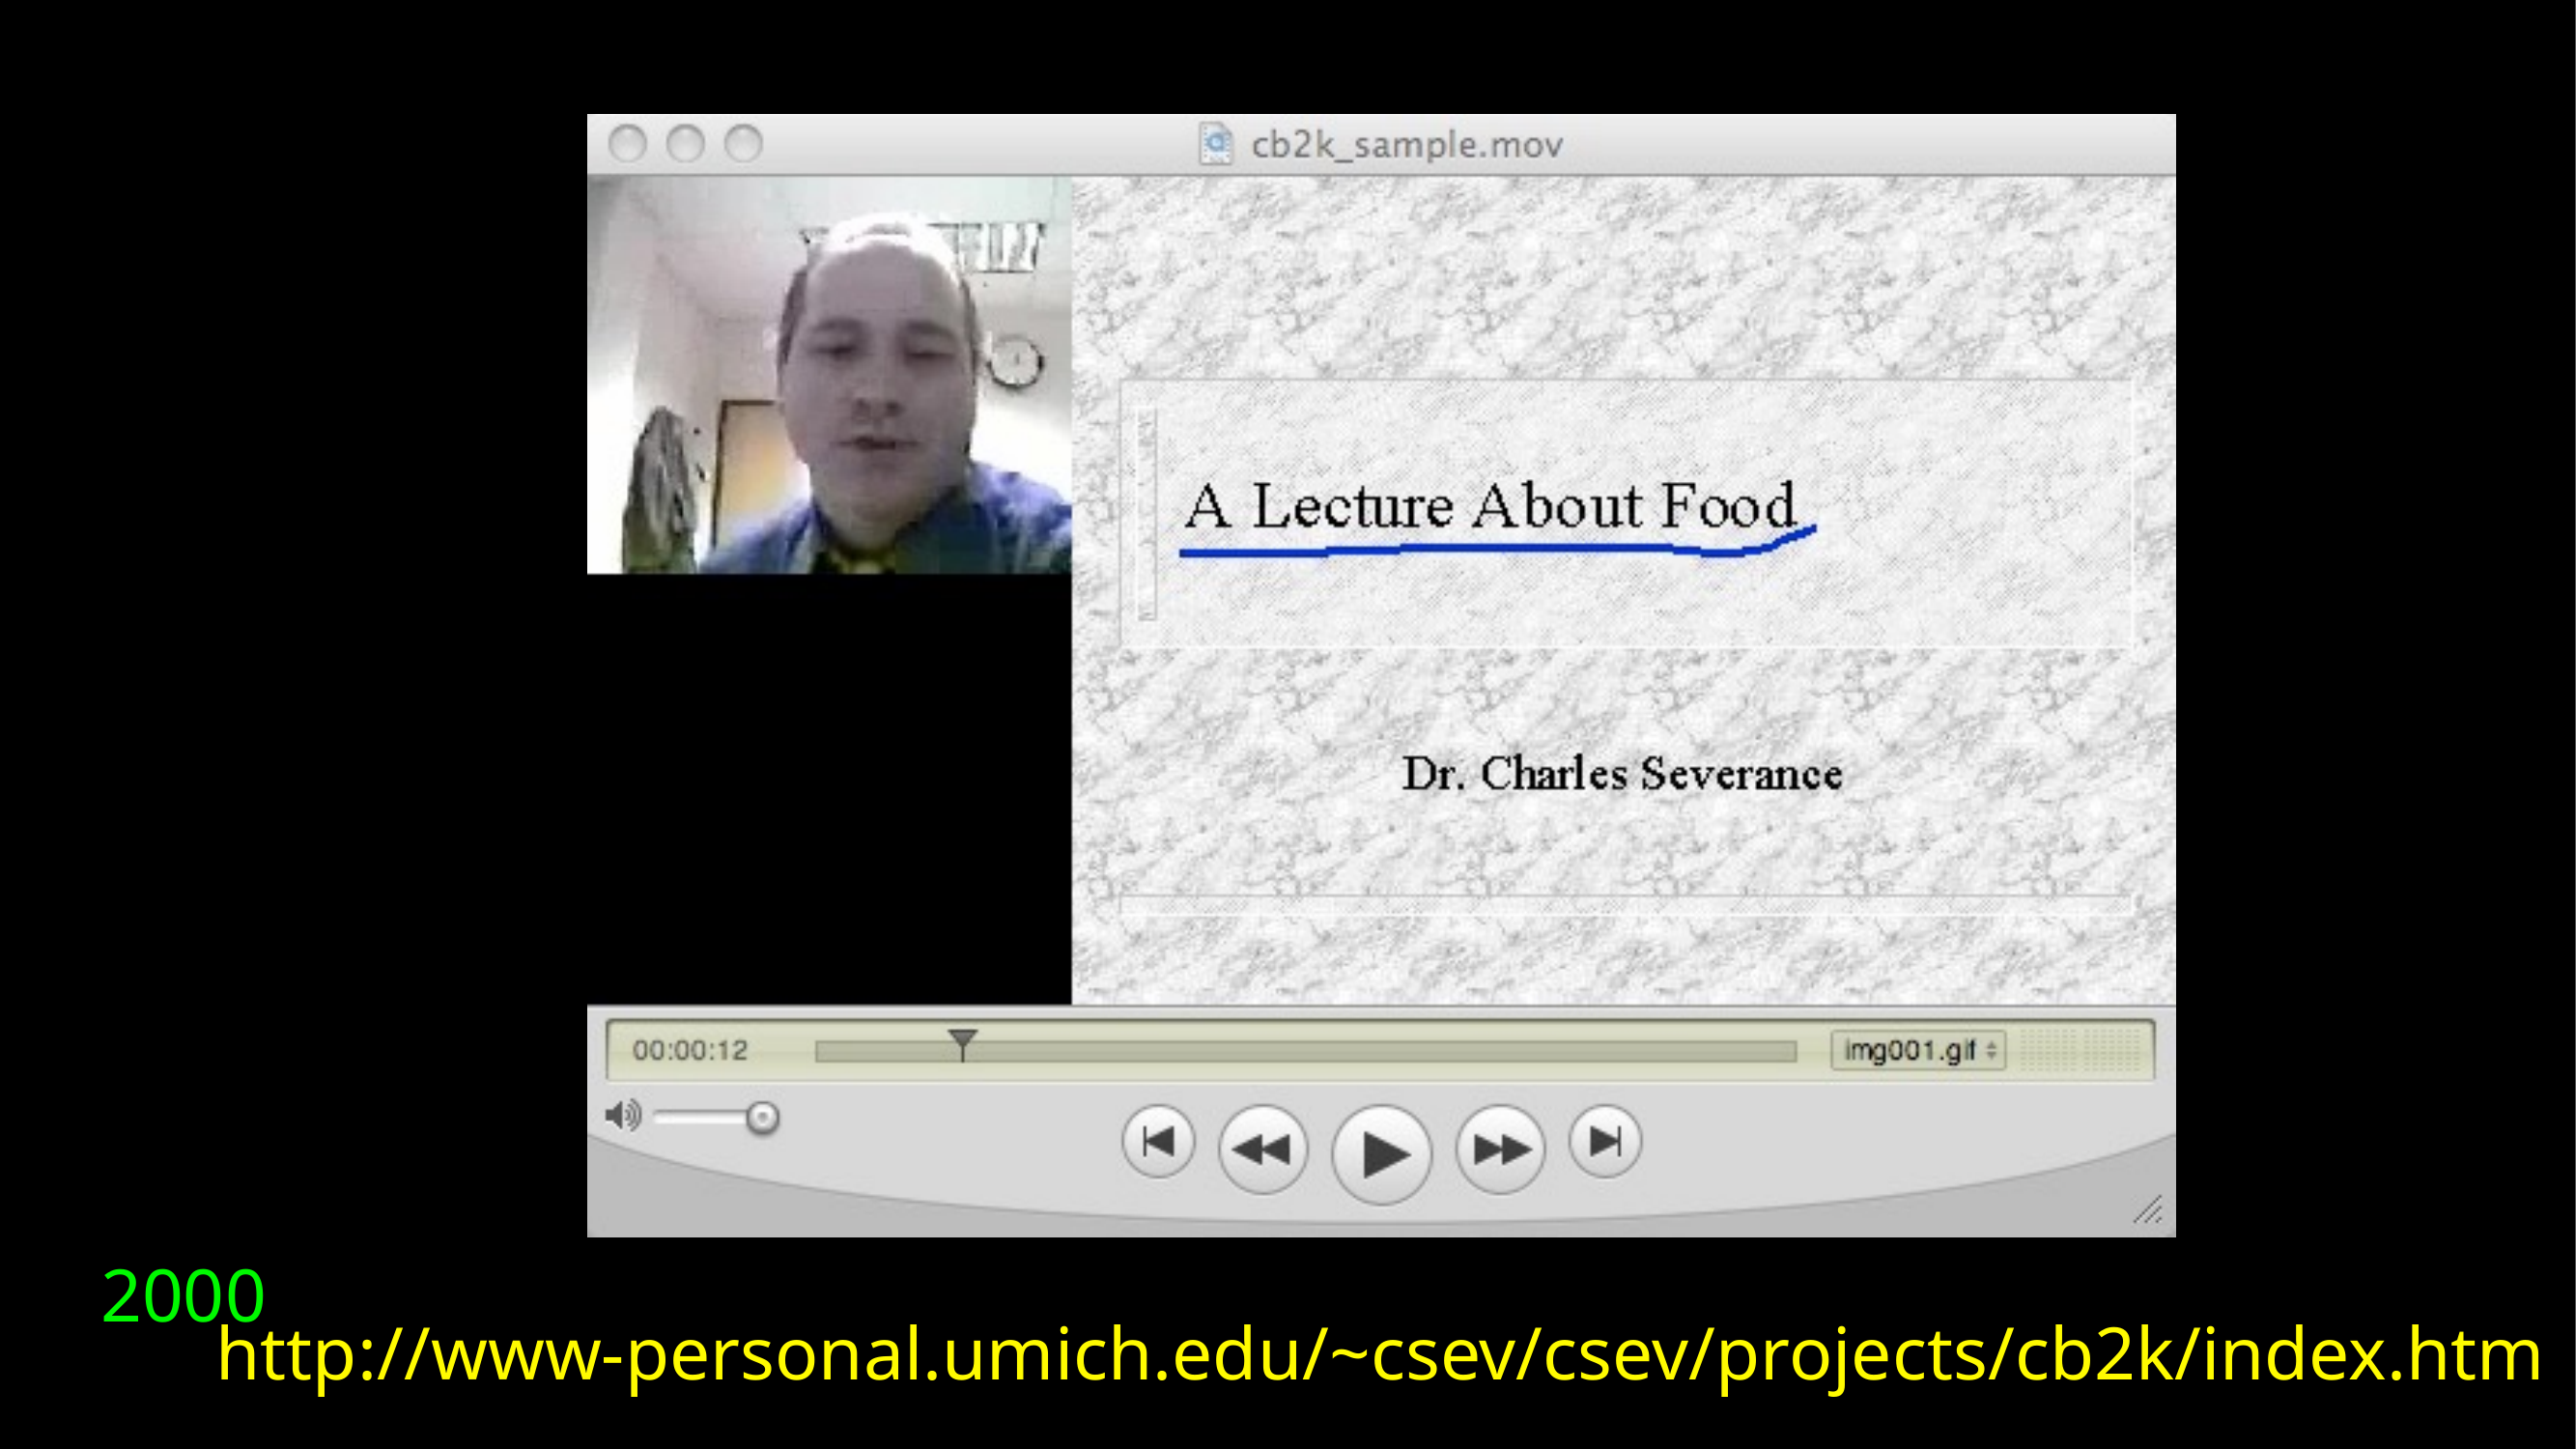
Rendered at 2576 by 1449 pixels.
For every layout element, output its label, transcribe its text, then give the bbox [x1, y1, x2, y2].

text_box 2000 [92, 1241, 275, 1345]
text_box http://www-personal.umich.edu/~csev/csev/projects/cb2k/index.htm [208, 1299, 2555, 1404]
picture [587, 114, 2176, 1237]
